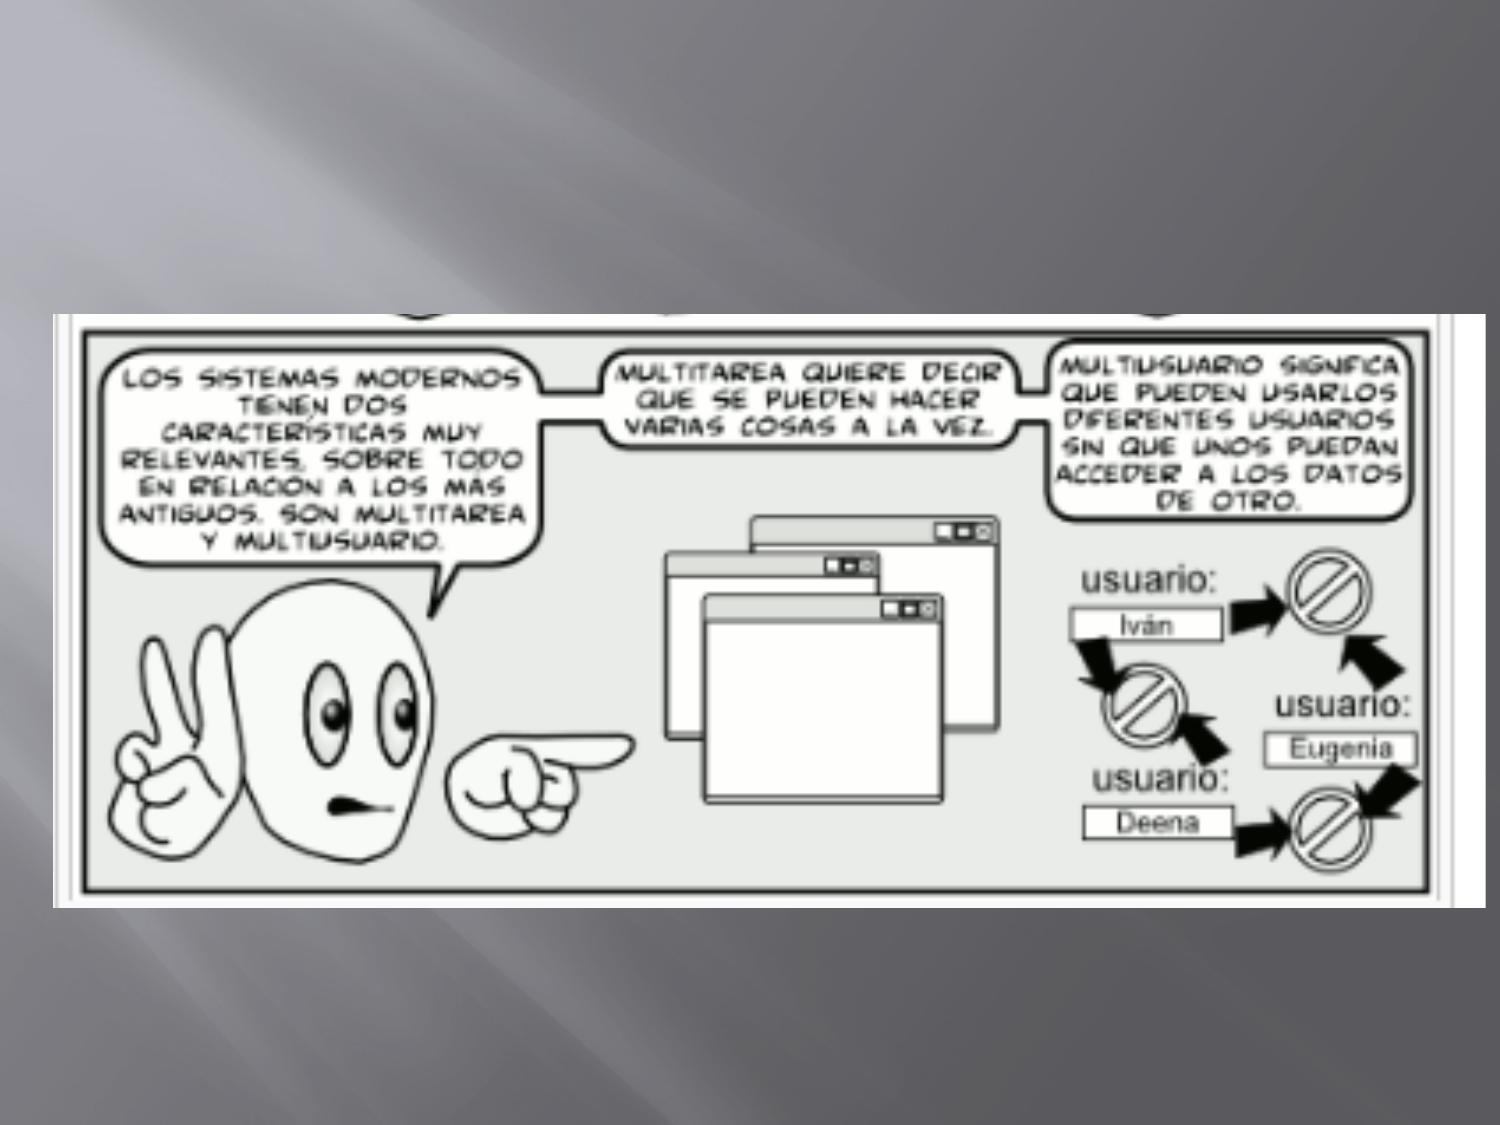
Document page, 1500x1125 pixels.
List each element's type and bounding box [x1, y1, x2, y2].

list [52, 314, 1486, 908]
